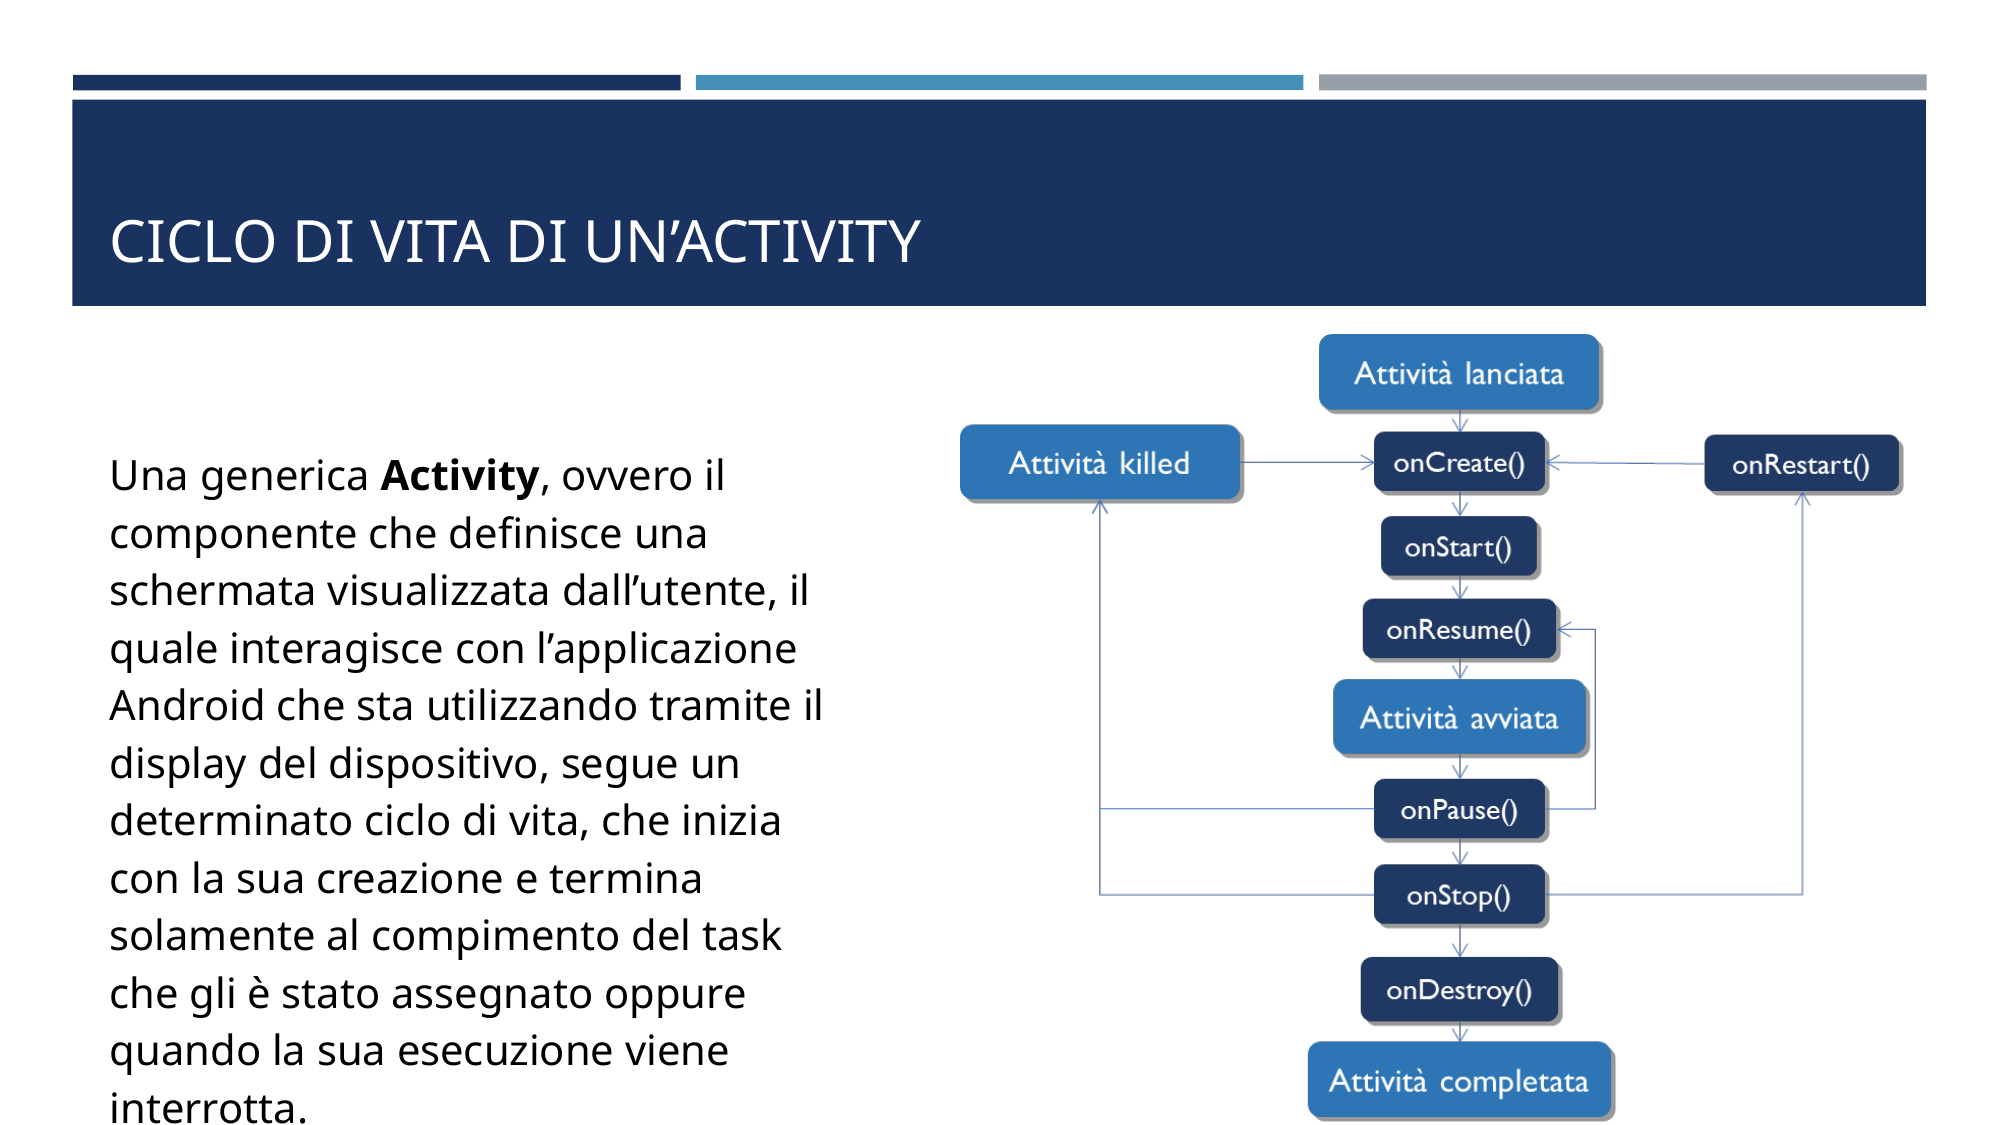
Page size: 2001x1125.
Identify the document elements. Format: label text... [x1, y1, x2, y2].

picture [960, 334, 1904, 1125]
title Ciclo di vita di un’activity [94, 119, 1904, 282]
text_box Una generica Activity, ovvero il componente che definisce una schermata visualizzata dall’utente, il quale interagisce con l’applicazione Android che sta utilizzando tramite il display del dispositivo, segue un determinato ciclo di vita, che inizia con la sua creazione e termina solamente al compimento del task che gli è stato assegnato oppure quando la sua esecuzione viene interrotta. [94, 433, 864, 1125]
